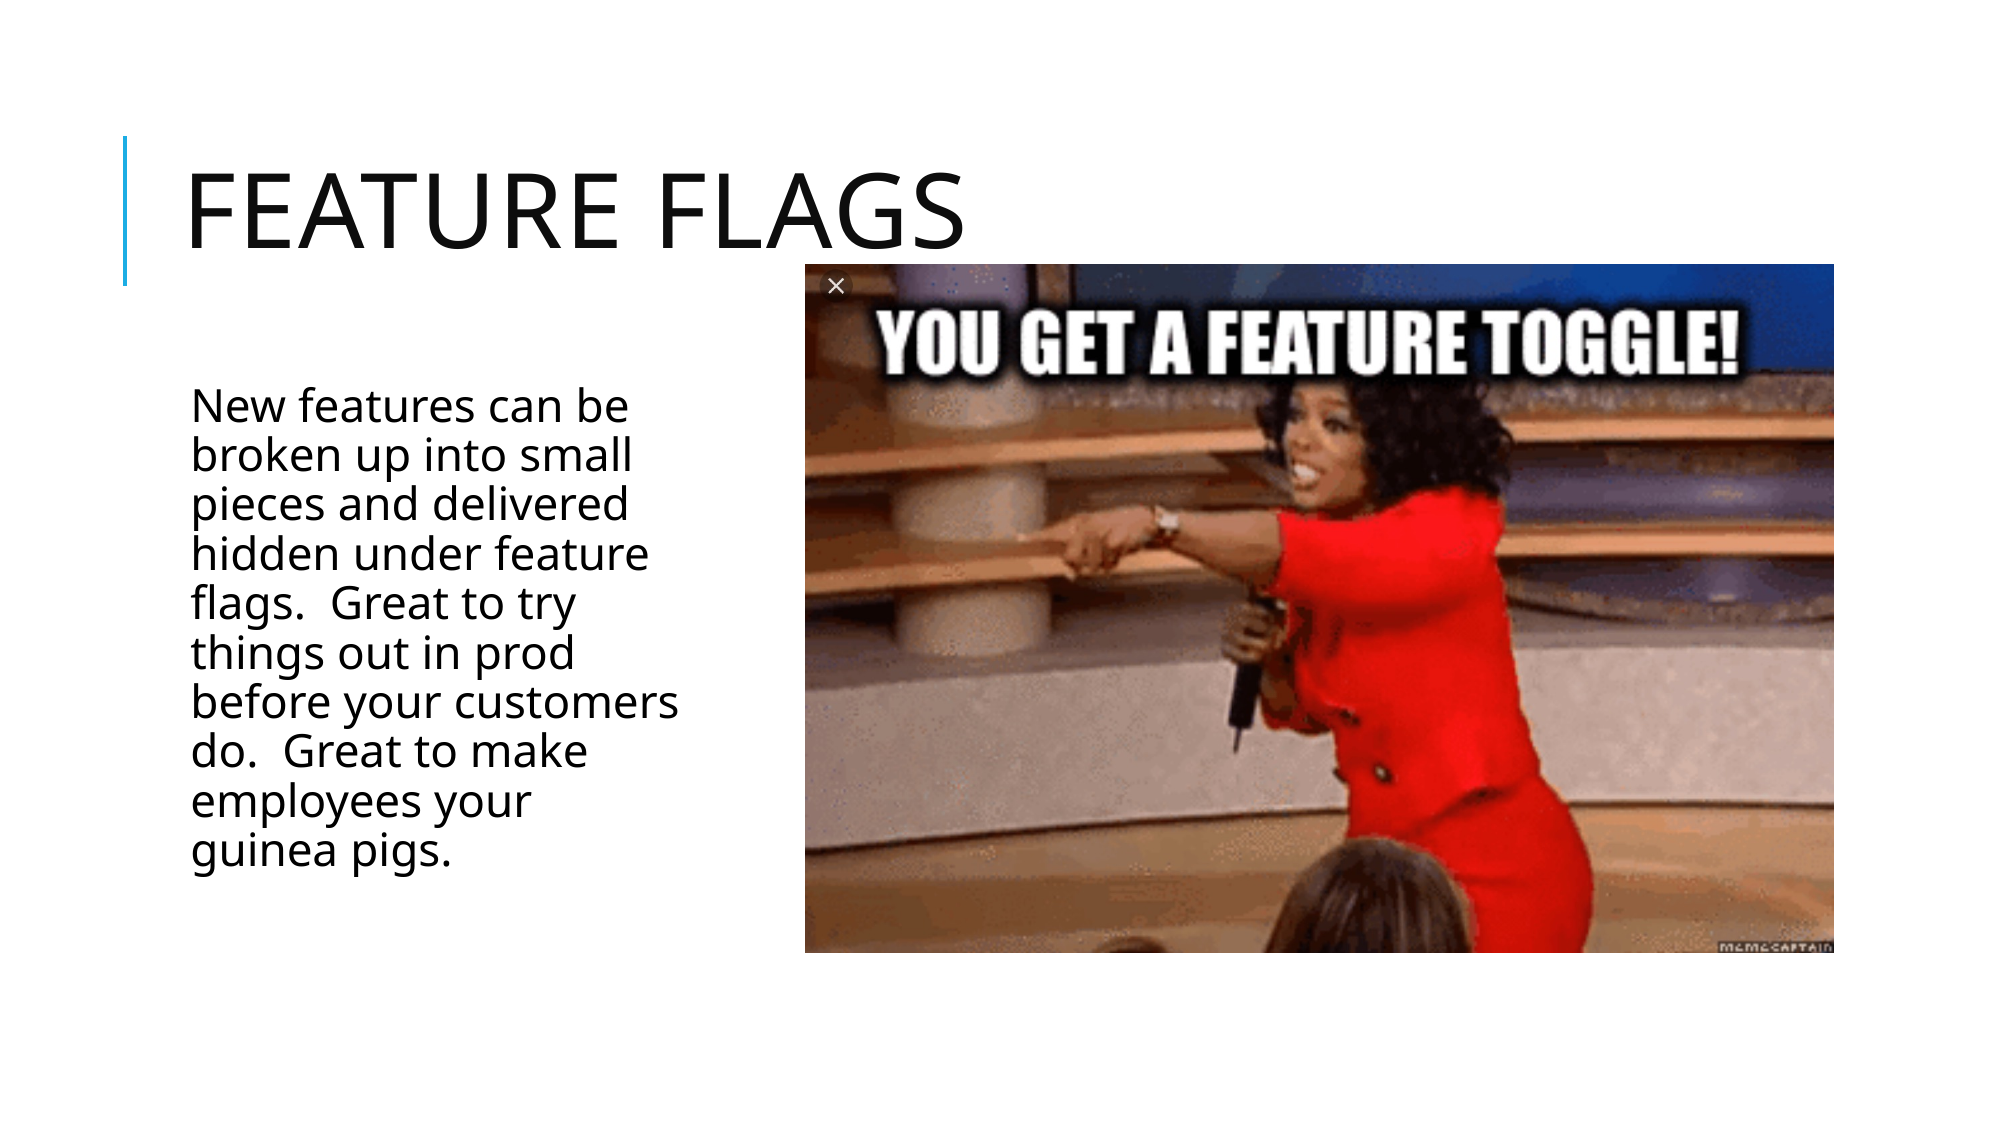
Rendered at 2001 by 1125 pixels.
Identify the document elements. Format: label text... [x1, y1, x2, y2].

title Feature flags [168, 96, 1763, 342]
list New features can be broken up into small pieces and delivered hidden under feature flags. Great to try things out in prod before your customers do. Great to make employees your guinea pigs. [168, 375, 693, 1035]
picture [805, 264, 1834, 954]
